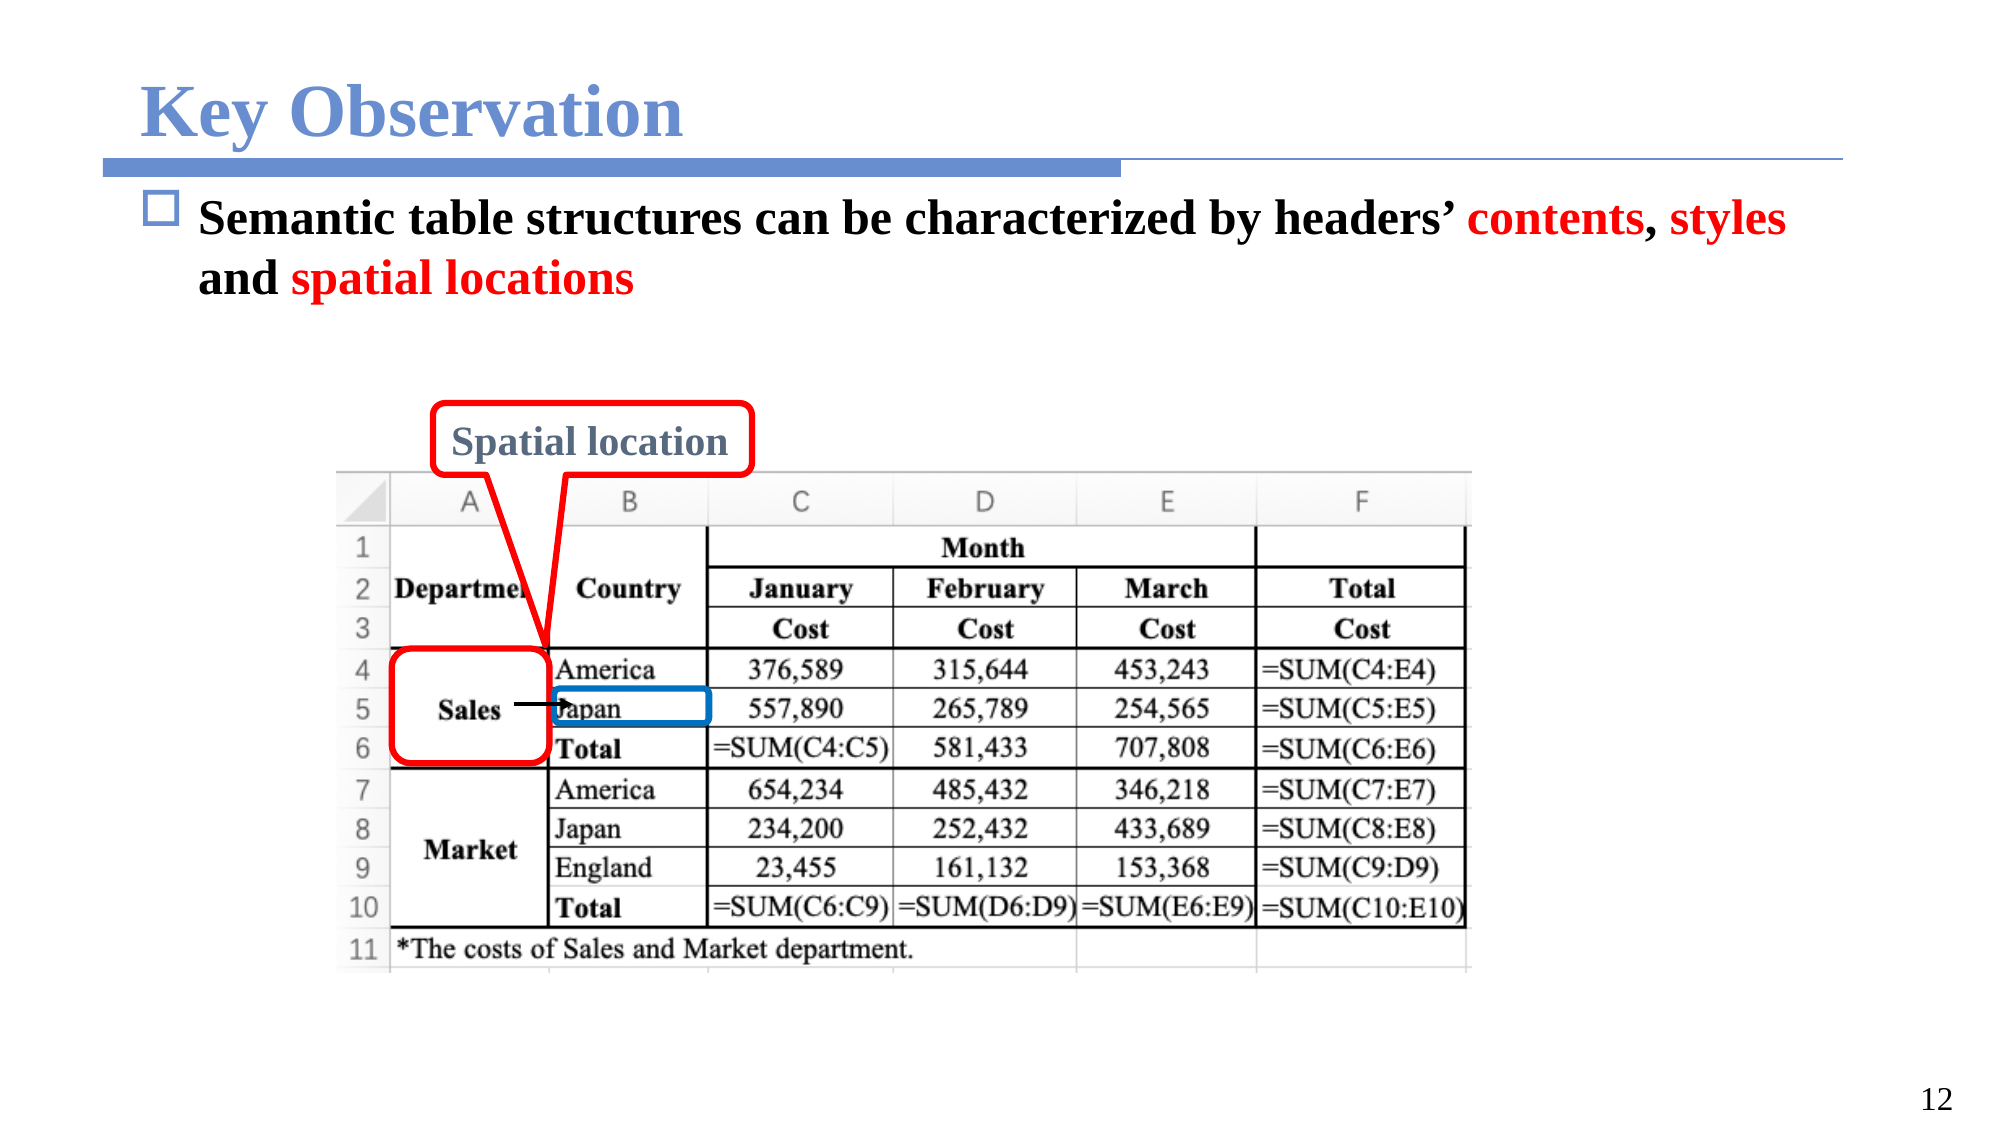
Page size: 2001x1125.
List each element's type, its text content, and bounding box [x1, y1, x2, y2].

list Semantic table structures can be characterized by headers’ contents, styles and spatial locations [123, 176, 1874, 1119]
picture [336, 469, 1473, 974]
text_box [924, 544, 1076, 581]
text_box Spatial location [430, 400, 755, 469]
slide_number 12 [1873, 1070, 2000, 1123]
title Key Observation [125, 50, 1876, 159]
